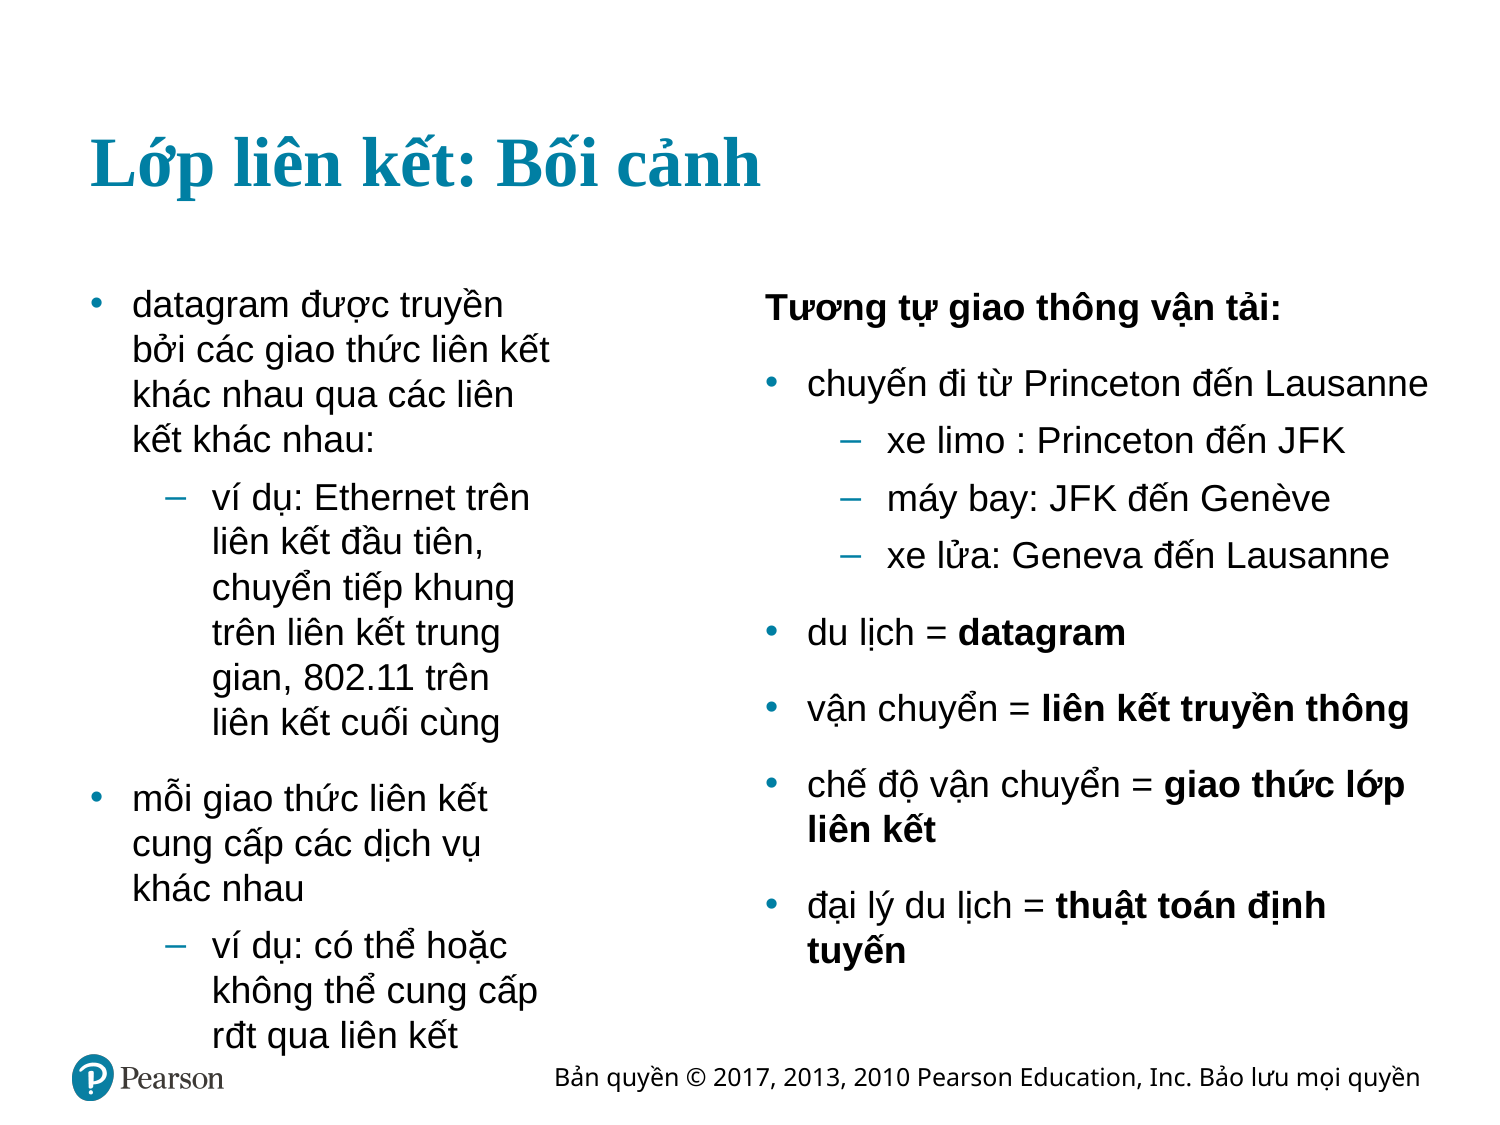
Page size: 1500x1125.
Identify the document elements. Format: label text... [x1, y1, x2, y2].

picture [98, 1054, 224, 1101]
picture [72, 1087, 83, 1101]
picture [72, 1054, 88, 1070]
picture [80, 1063, 106, 1088]
list Tương tự giao thông vận tải: chuyến đi từ Princeton đến Lausanne xe limo : Princeton đến J F K máy bay: J F K đến Genève xe lửa: Geneva đến Lausanne du lịch = datagram vận chuyển = liên kết truyền thông chế độ vận chuyển = giao thức lớp liên kết đại lý du lịch = thuật toán định tuyến [750, 267, 1446, 992]
title Lớp liên kết: Bối cảnh [75, 35, 1425, 216]
list datagram được truyền bởi các giao thức liên kết khác nhau qua các liên kết khác nhau: ví dụ: Ethernet trên liên kết đầu tiên, chuyển tiếp khung trên liên kết trung gian, 802.11 trên liên kết cuối cùng mỗi giao thức liên kết cung cấp các dịch vụ khác nhau ví dụ: có thể hoặc không thể cung cấp r đ t qua liên kết [75, 265, 572, 989]
